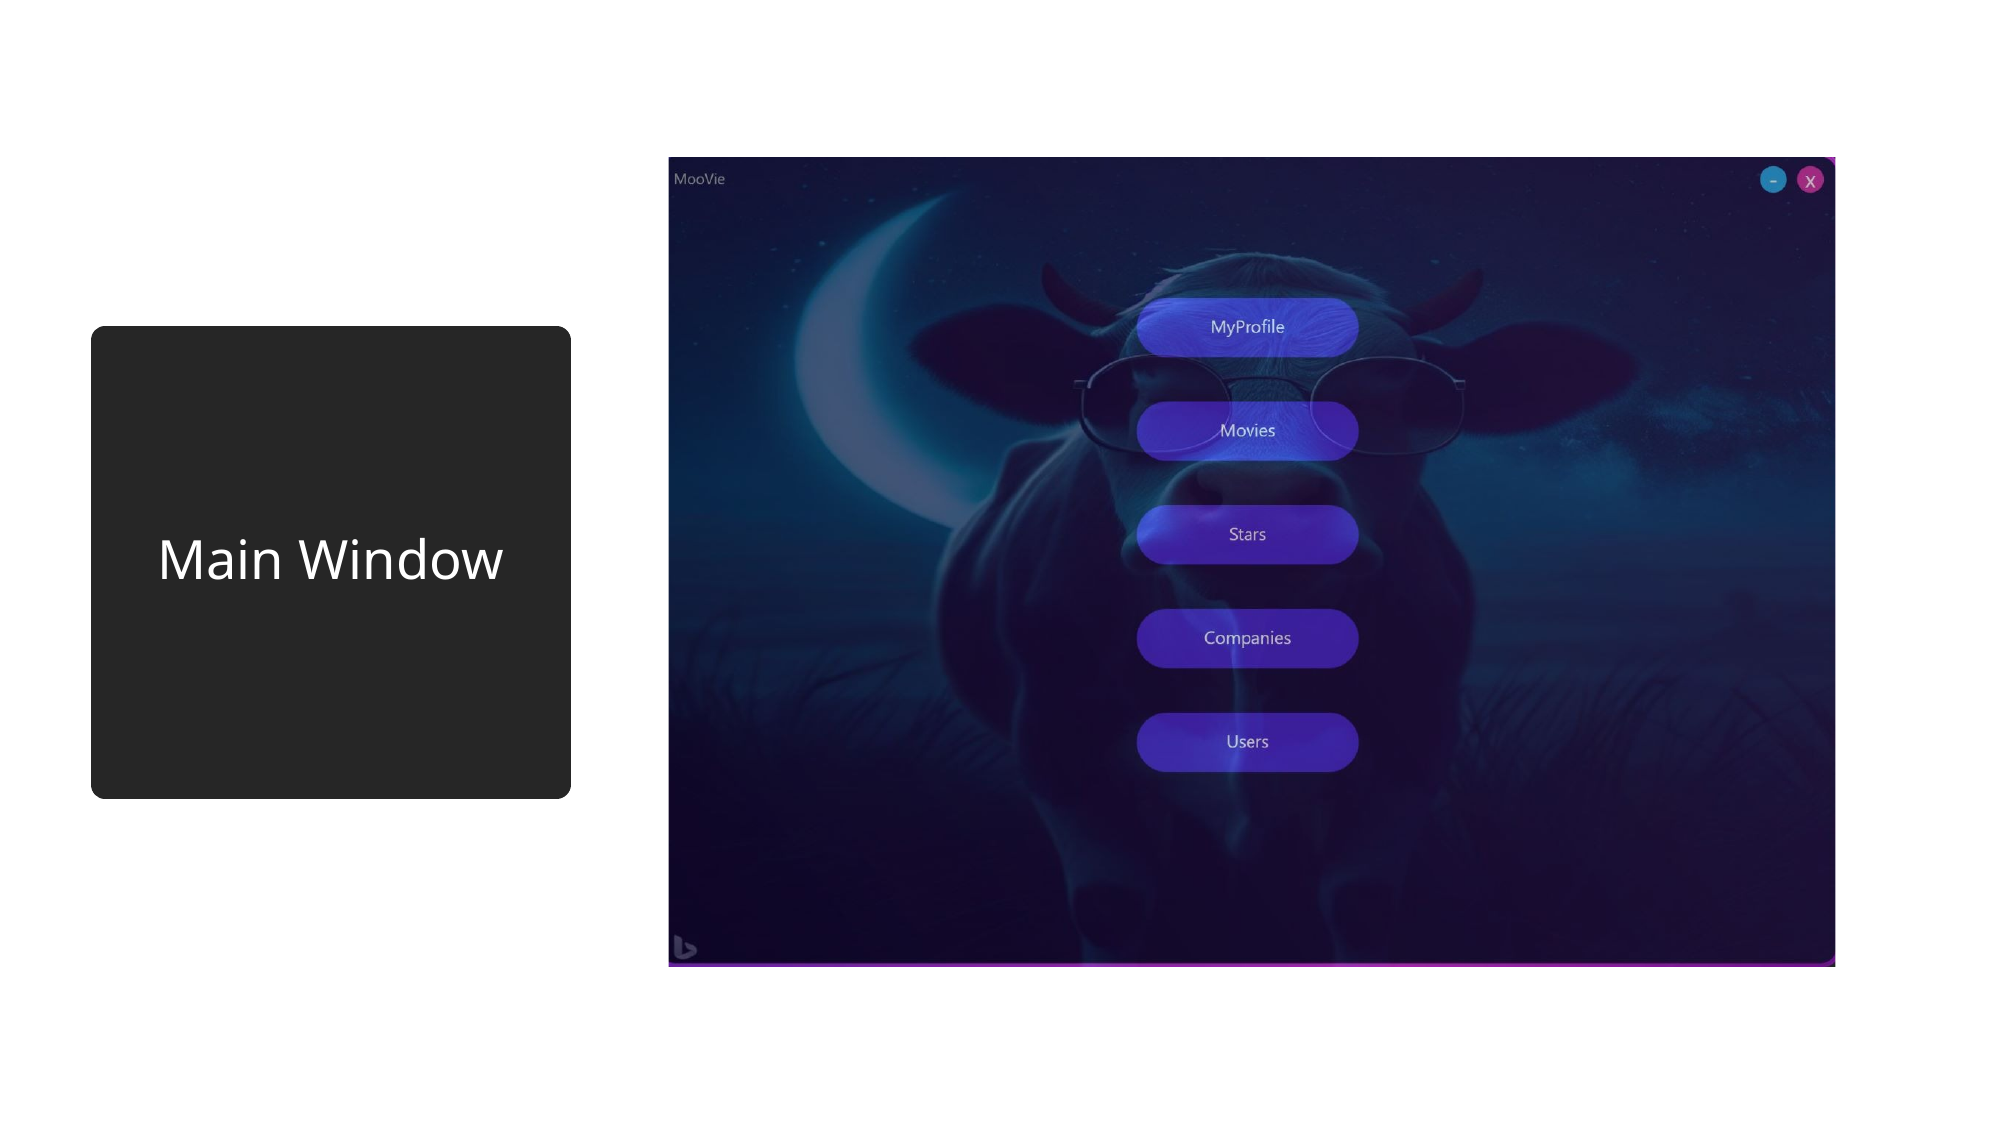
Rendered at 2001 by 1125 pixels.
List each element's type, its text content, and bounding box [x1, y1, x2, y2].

title Main Window [105, 340, 557, 785]
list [668, 157, 1836, 967]
